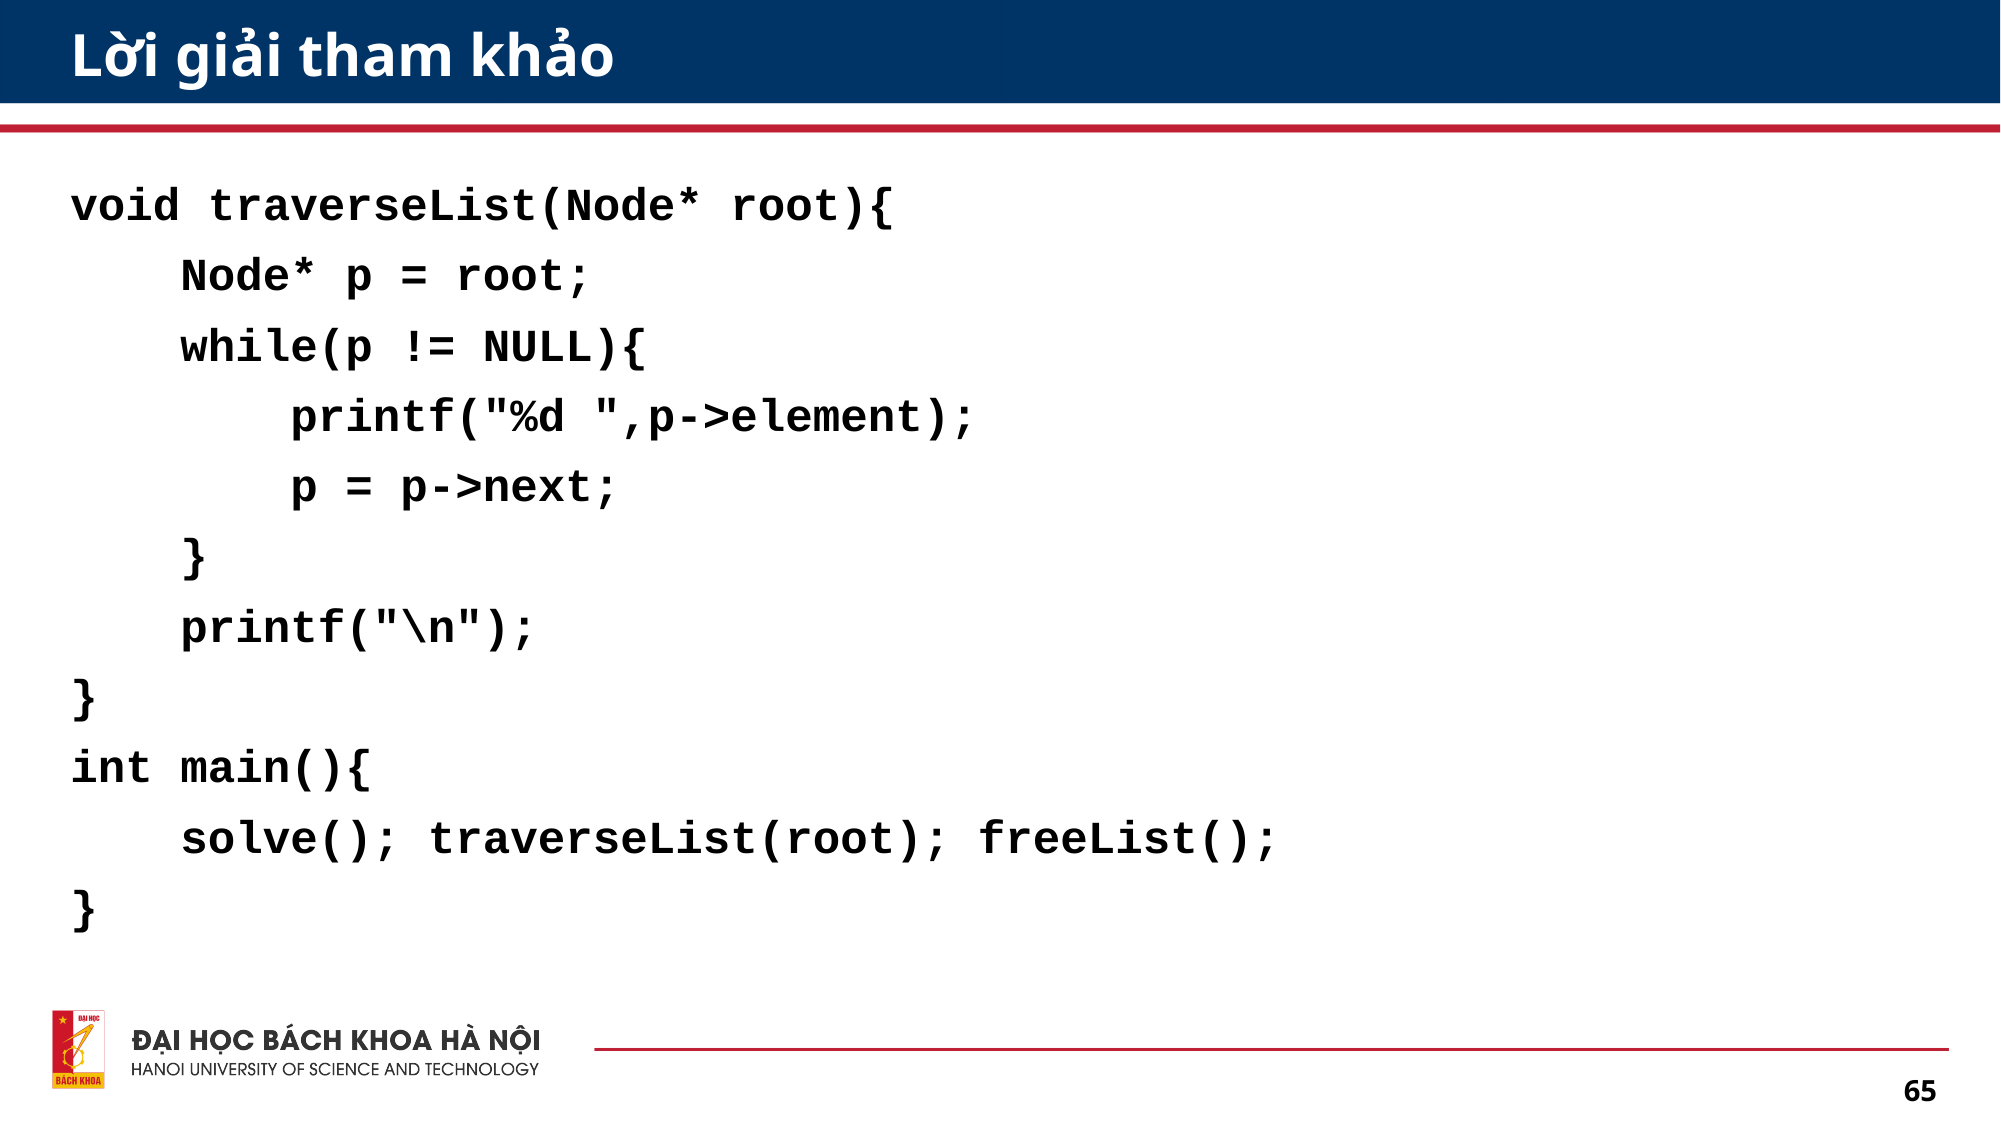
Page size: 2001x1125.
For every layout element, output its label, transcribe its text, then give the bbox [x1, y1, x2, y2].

slide_number 65 [1502, 1065, 1953, 1125]
list void traverseList(Node* root){ Node* p = root; while(p != NULL){ printf("%d ",p->element); p = p->next; } printf("\n"); } int main(){ solve(); traverseList(root); freeList(); } [55, 173, 1945, 979]
title Lời giải tham khảo [55, 18, 1945, 90]
picture [0, 0, 2001, 1125]
